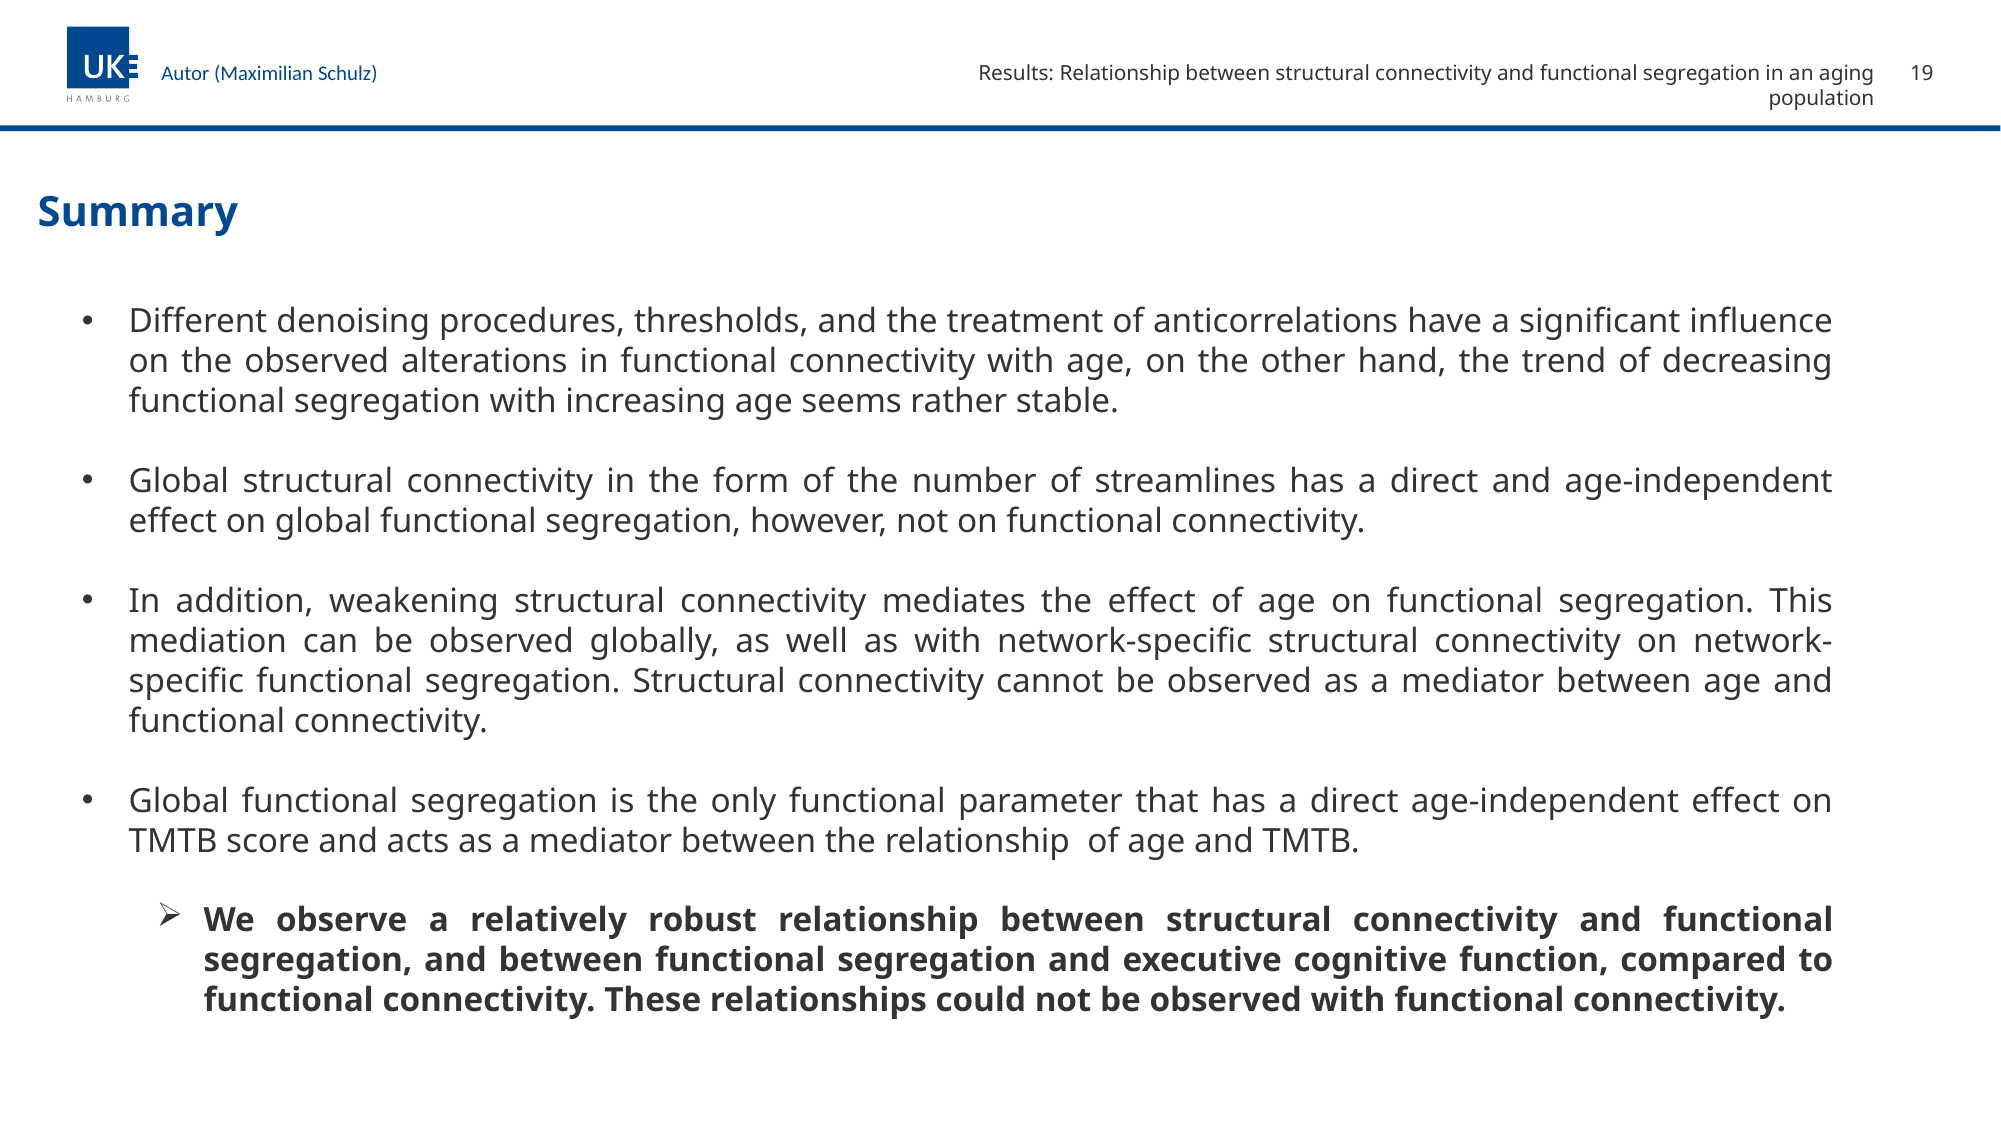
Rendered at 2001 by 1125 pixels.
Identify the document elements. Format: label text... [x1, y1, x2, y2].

footer Results: Relationship between structural connectivity and functional segregation in an aging population [905, 54, 1874, 90]
text_box Different denoising procedures, thresholds, and the treatment of anticorrelations have a significant influence on the observed alterations in functional connectivity with age, on the other hand, the trend of decreasing functional segregation with increasing age seems rather stable. Global structural connectivity in the form of the number of streamlines has a direct and age-independent effect on global functional segregation, however, not on functional connectivity. In addition, weakening structural connectivity mediates the effect of age on functional segregation. This mediation can be observed globally, as well as with network-specific structural connectivity on network-specific functional segregation. Structural connectivity cannot be observed as a mediator between age and functional connectivity. Global functional segregation is the only functional parameter that has a direct age-independent effect on TMTB score and acts as a mediator between the relationship of age and TMTB. We observe a relatively robust relationship between structural connectivity and functional segregation, and between functional segregation and executive cognitive function, compared to functional connectivity. These relationships could not be observed with functional connectivity. [67, 292, 1851, 1026]
slide_number Autor (Maximilian Schulz) [161, 54, 658, 90]
title Summary [37, 190, 1904, 238]
slide_number 19 [1874, 54, 1934, 90]
